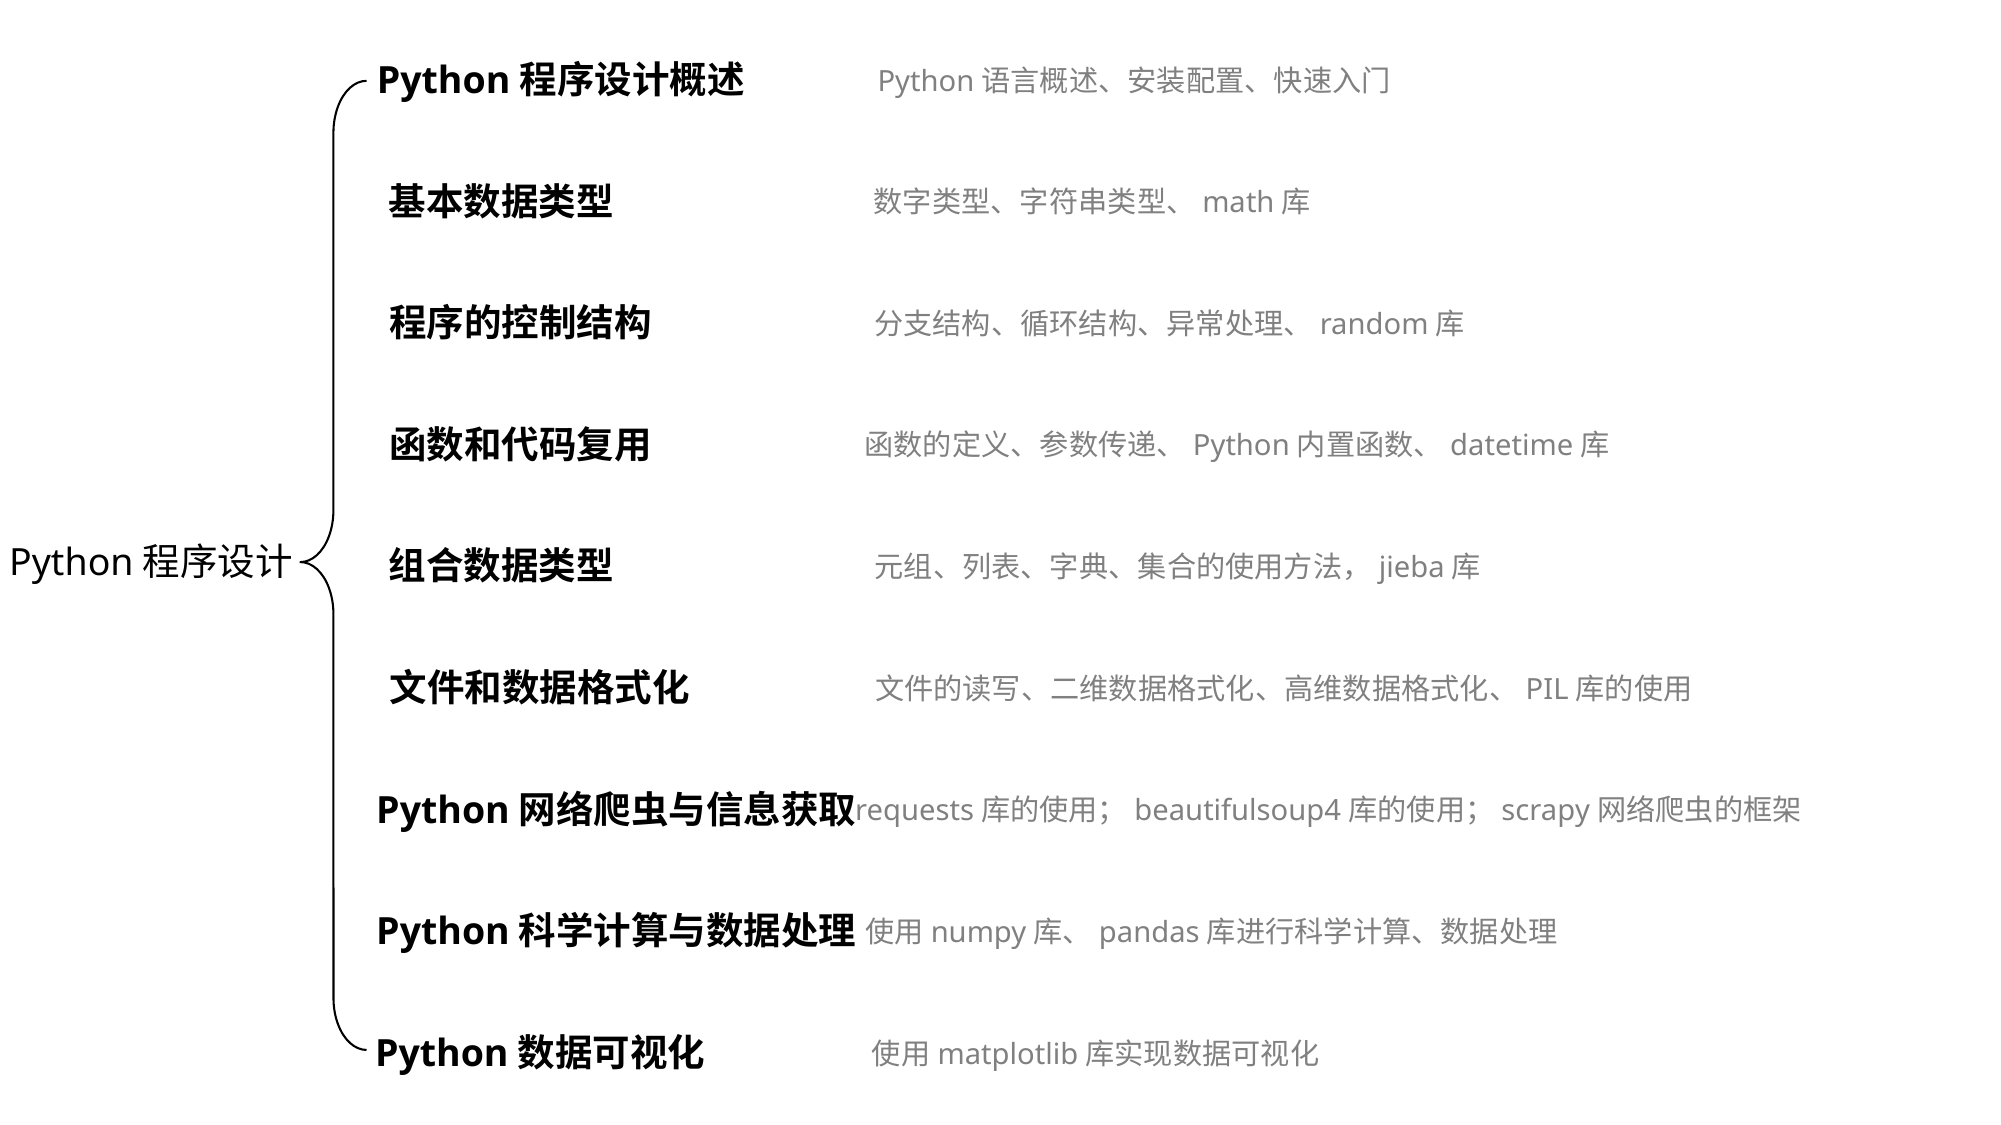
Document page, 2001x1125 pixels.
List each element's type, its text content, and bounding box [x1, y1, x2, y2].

text_box 数字类型、字符串类型、math库 [858, 176, 1326, 226]
text_box Python程序设计 [0, 530, 308, 591]
text_box Python科学计算与数据处理 [367, 899, 872, 960]
text_box 元组、列表、字典、集合的使用方法，jieba库 [859, 541, 1496, 591]
text_box 程序的控制结构 [374, 291, 667, 352]
text_box 使用numpy库、pandas库进行科学计算、数据处理 [850, 905, 1573, 956]
text_box Python程序设计概述 [362, 48, 760, 109]
text_box Python语言概述、安装配置、快速入门 [862, 54, 1406, 105]
text_box 使用matplotlib库实现数据可视化 [857, 1027, 1335, 1078]
text_box 文件的读写、二维数据格式化、高维数据格式化、PIL库的使用 [860, 662, 1708, 713]
text_box Python网络爬虫与信息获取 [367, 778, 872, 838]
text_box 组合数据类型 [374, 535, 629, 595]
text_box [308, 80, 367, 1051]
text_box 函数的定义、参数传递、Python内置函数、datetime库 [849, 419, 1625, 470]
text_box 分支结构、循环结构、异常处理、random库 [859, 297, 1480, 348]
text_box 文件和数据格式化 [374, 656, 705, 717]
text_box Python数据可视化 [360, 1021, 720, 1082]
text_box requests库的使用；beautifulsoup4库的使用；scrapy网络爬虫的框架 [840, 784, 1817, 834]
text_box 基本数据类型 [374, 170, 629, 230]
text_box 函数和代码复用 [374, 413, 667, 474]
